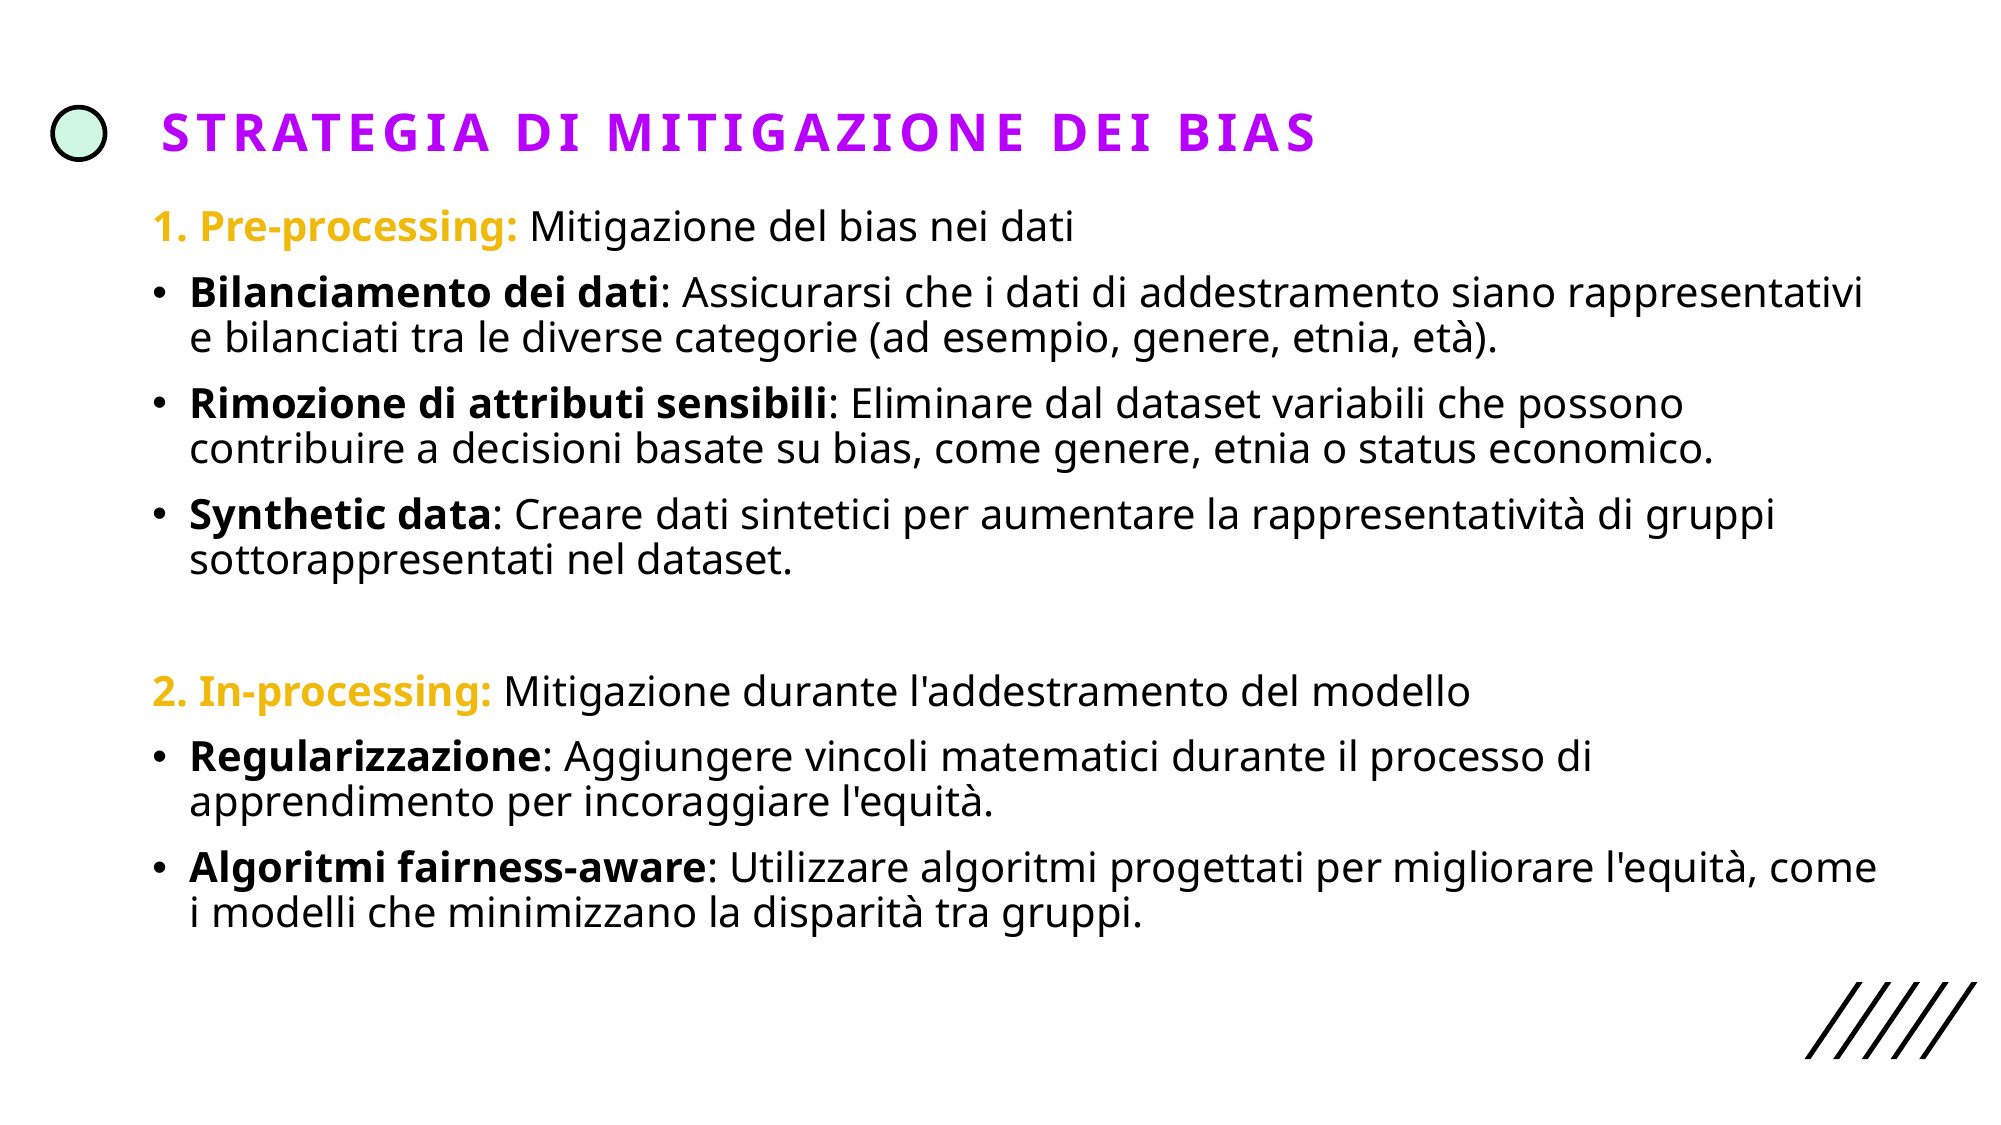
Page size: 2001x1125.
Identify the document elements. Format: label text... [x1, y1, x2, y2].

list 1. Pre-processing: Mitigazione del bias nei dati Bilanciamento dei dati: Assicurarsi che i dati di addestramento siano rappresentativi e bilanciati tra le diverse categorie (ad esempio, genere, etnia, età). Rimozione di attributi sensibili: Eliminare dal dataset variabili che possono contribuire a decisioni basate su bias, come genere, etnia o status economico. Synthetic data: Creare dati sintetici per aumentare la rappresentatività di gruppi sottorappresentati nel dataset. 2. In-processing: Mitigazione durante l'addestramento del modello Regularizzazione: Aggiungere vincoli matematici durante il processo di apprendimento per incoraggiare l'equità. Algoritmi fairness-aware: Utilizzare algoritmi progettati per migliorare l'equità, come i modelli che minimizzano la disparità tra gruppi. [137, 198, 1904, 1125]
text_box Strategia di mitigazione dei bias [146, 67, 1912, 171]
